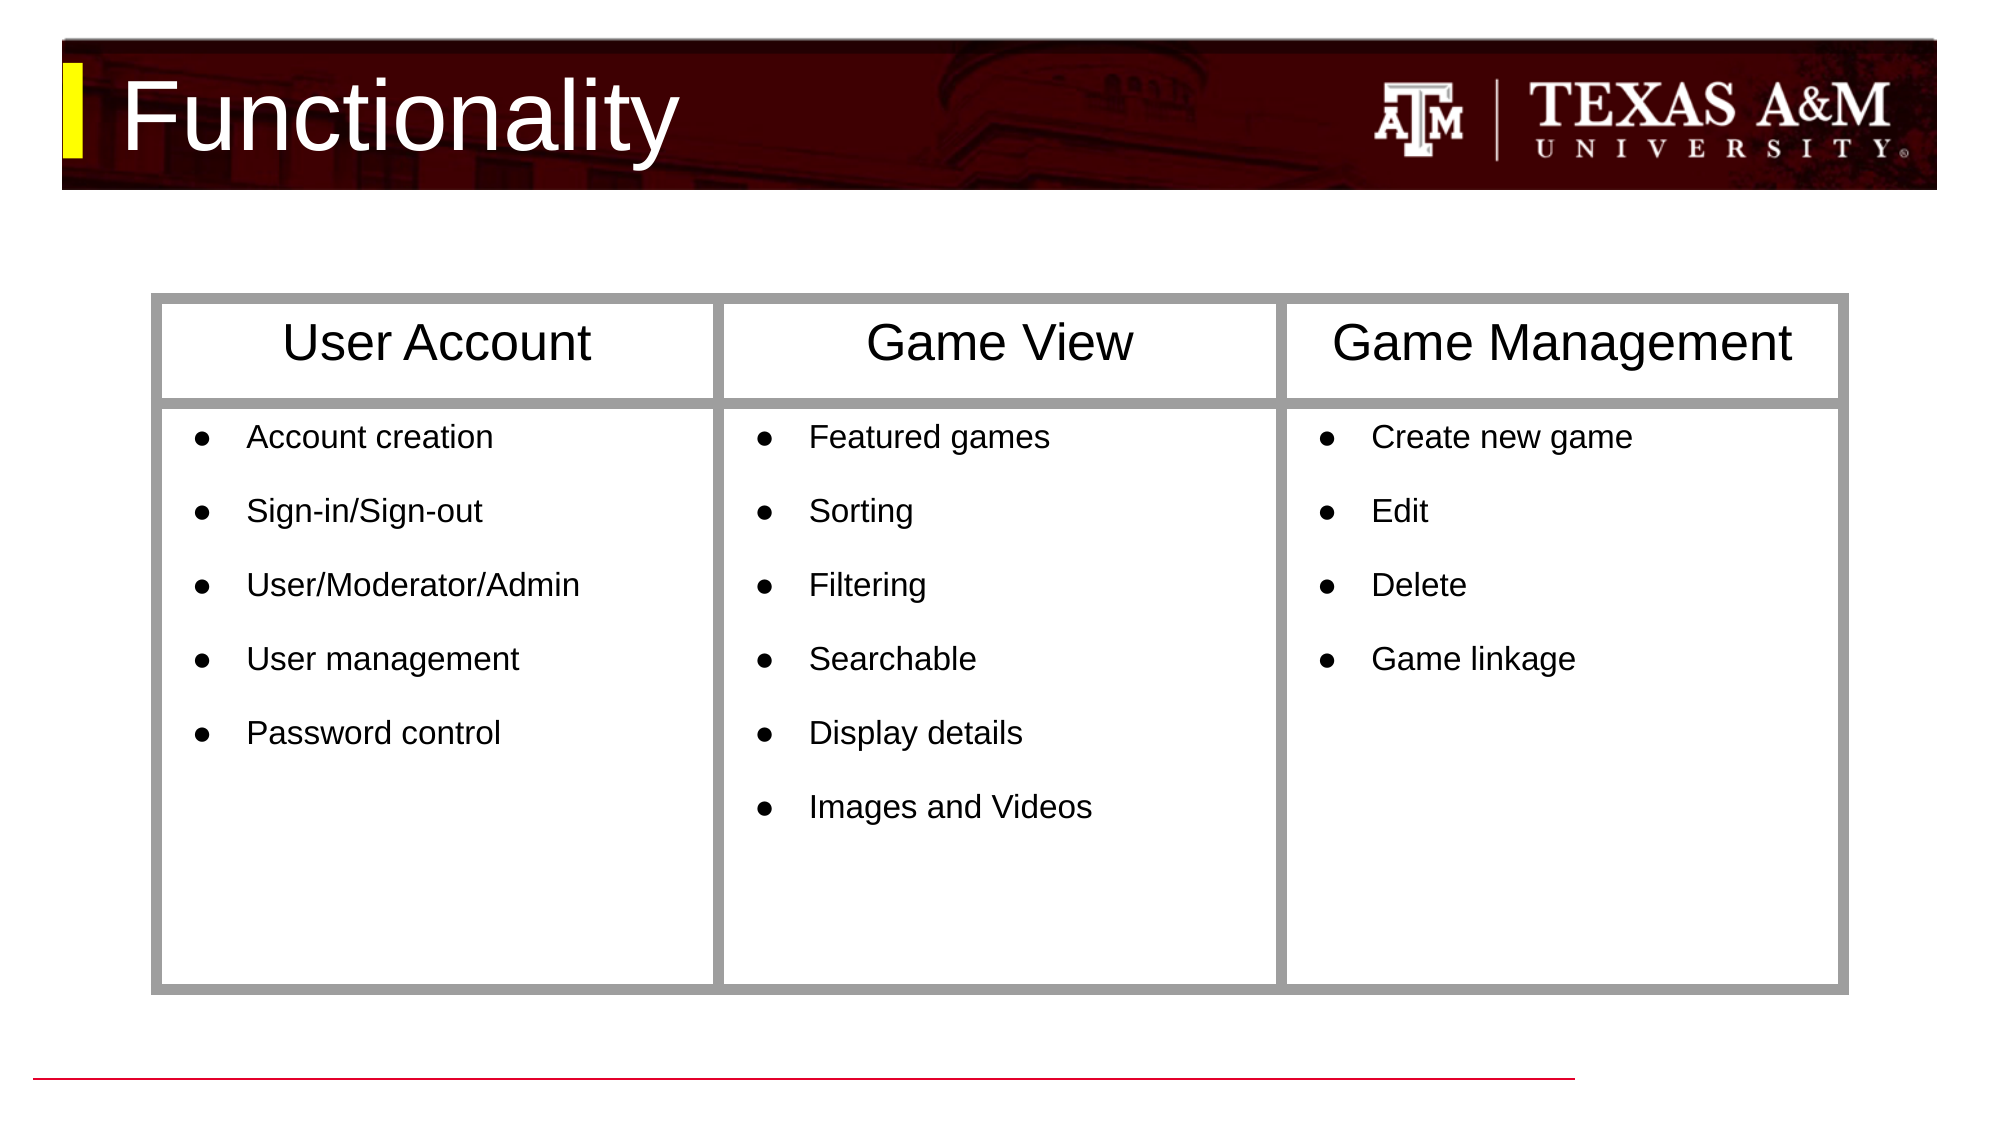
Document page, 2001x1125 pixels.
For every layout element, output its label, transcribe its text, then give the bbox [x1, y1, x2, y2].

picture [1367, 37, 1937, 190]
table_cell Featured games Sorting Filtering Searchable Display details Images and Videos [724, 409, 1276, 984]
table_header Game Management [1287, 304, 1838, 398]
table_header User Account [162, 304, 713, 398]
table_header Game View [724, 304, 1276, 398]
table_cell Account creation Sign-in/Sign-out User/Moderator/Admin User management Password control [162, 409, 713, 984]
picture [62, 37, 105, 190]
title Functionality [105, 16, 1367, 205]
table_cell Create new game Edit Delete Game linkage [1287, 409, 1838, 984]
